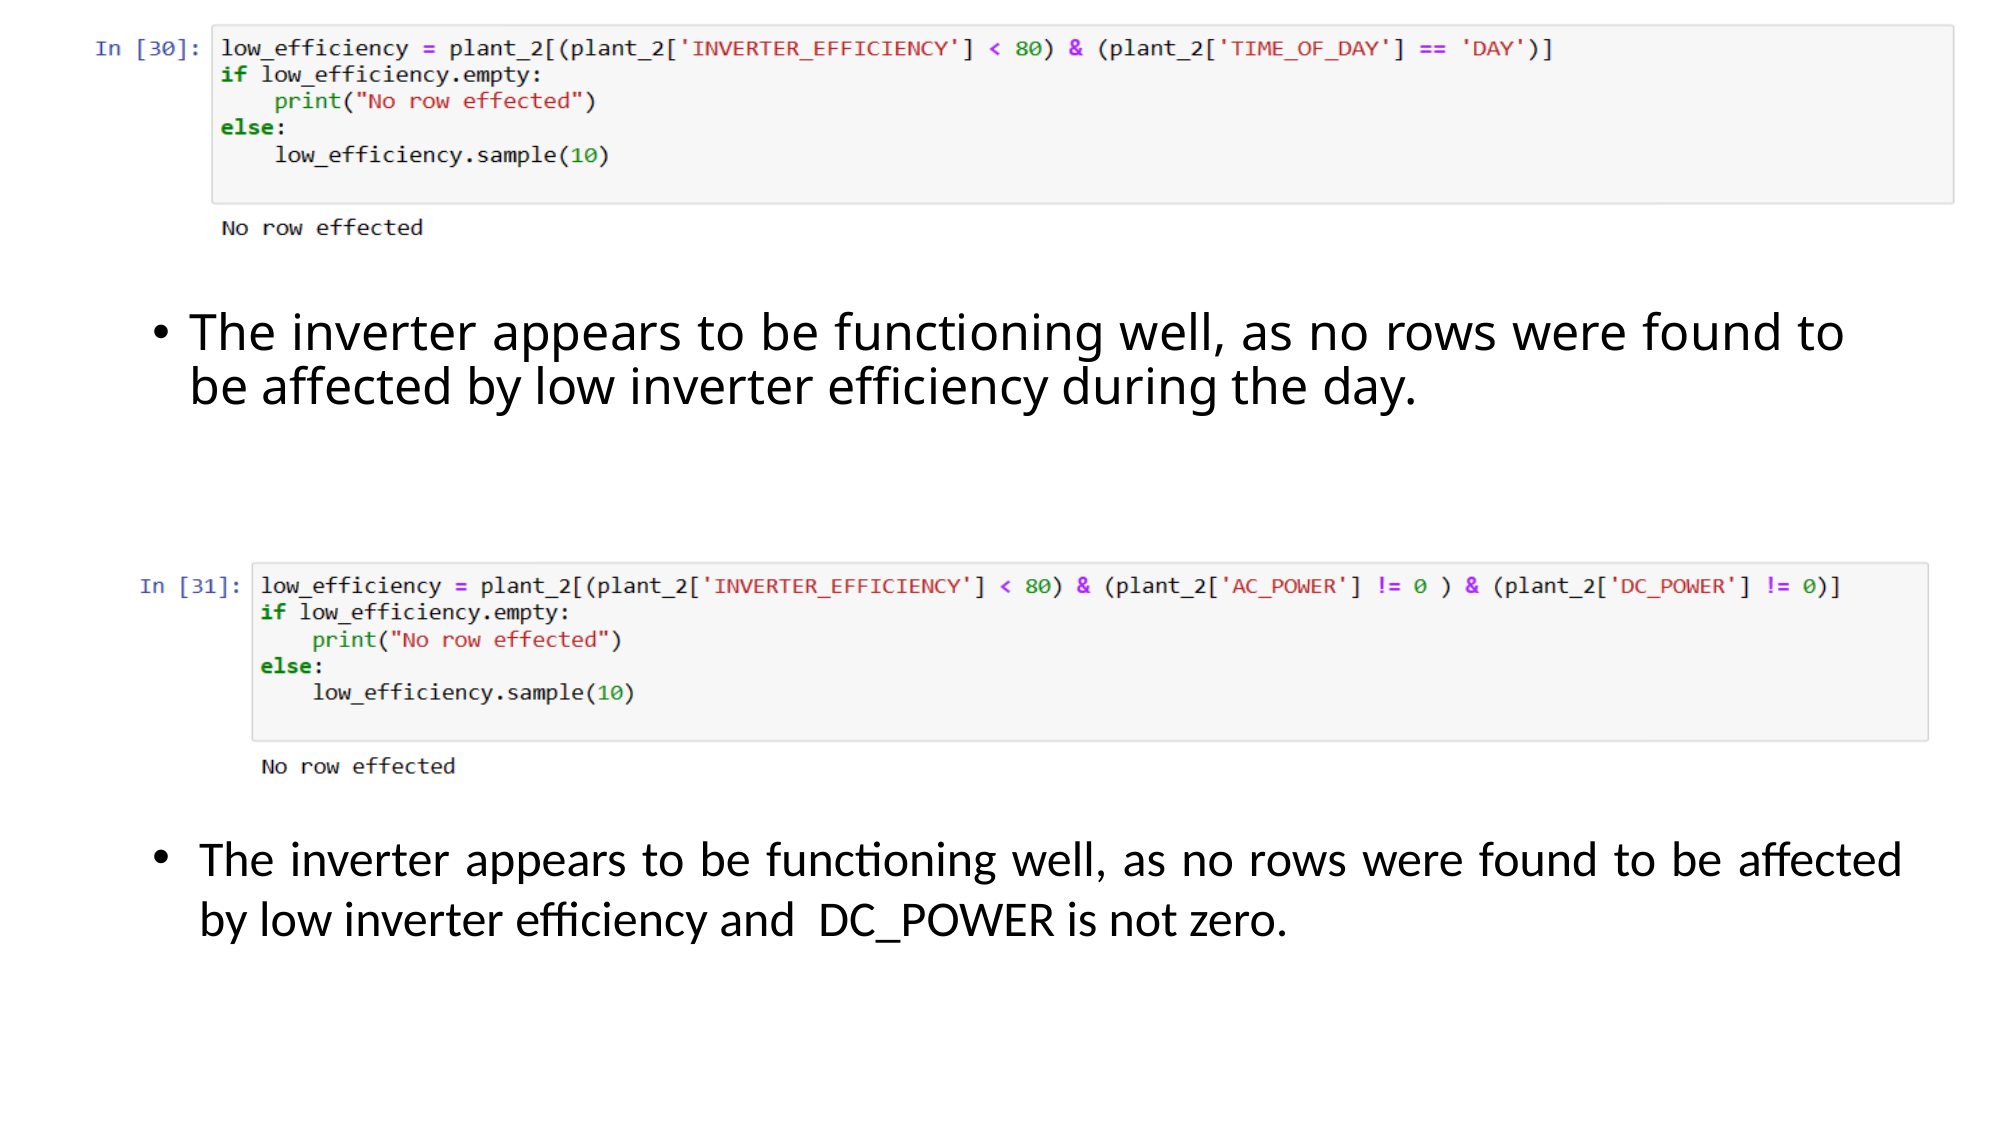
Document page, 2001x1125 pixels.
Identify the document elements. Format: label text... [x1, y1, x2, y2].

list The inverter appears to be functioning well, as no rows were found to be affected by low inverter efficiency during the day. [137, 299, 1863, 496]
picture [109, 553, 1948, 795]
text_box The inverter appears to be functioning well, as no rows were found to be affected by low inverter efficiency and DC_POWER is not zero. [137, 819, 1920, 954]
picture [73, 4, 1970, 264]
